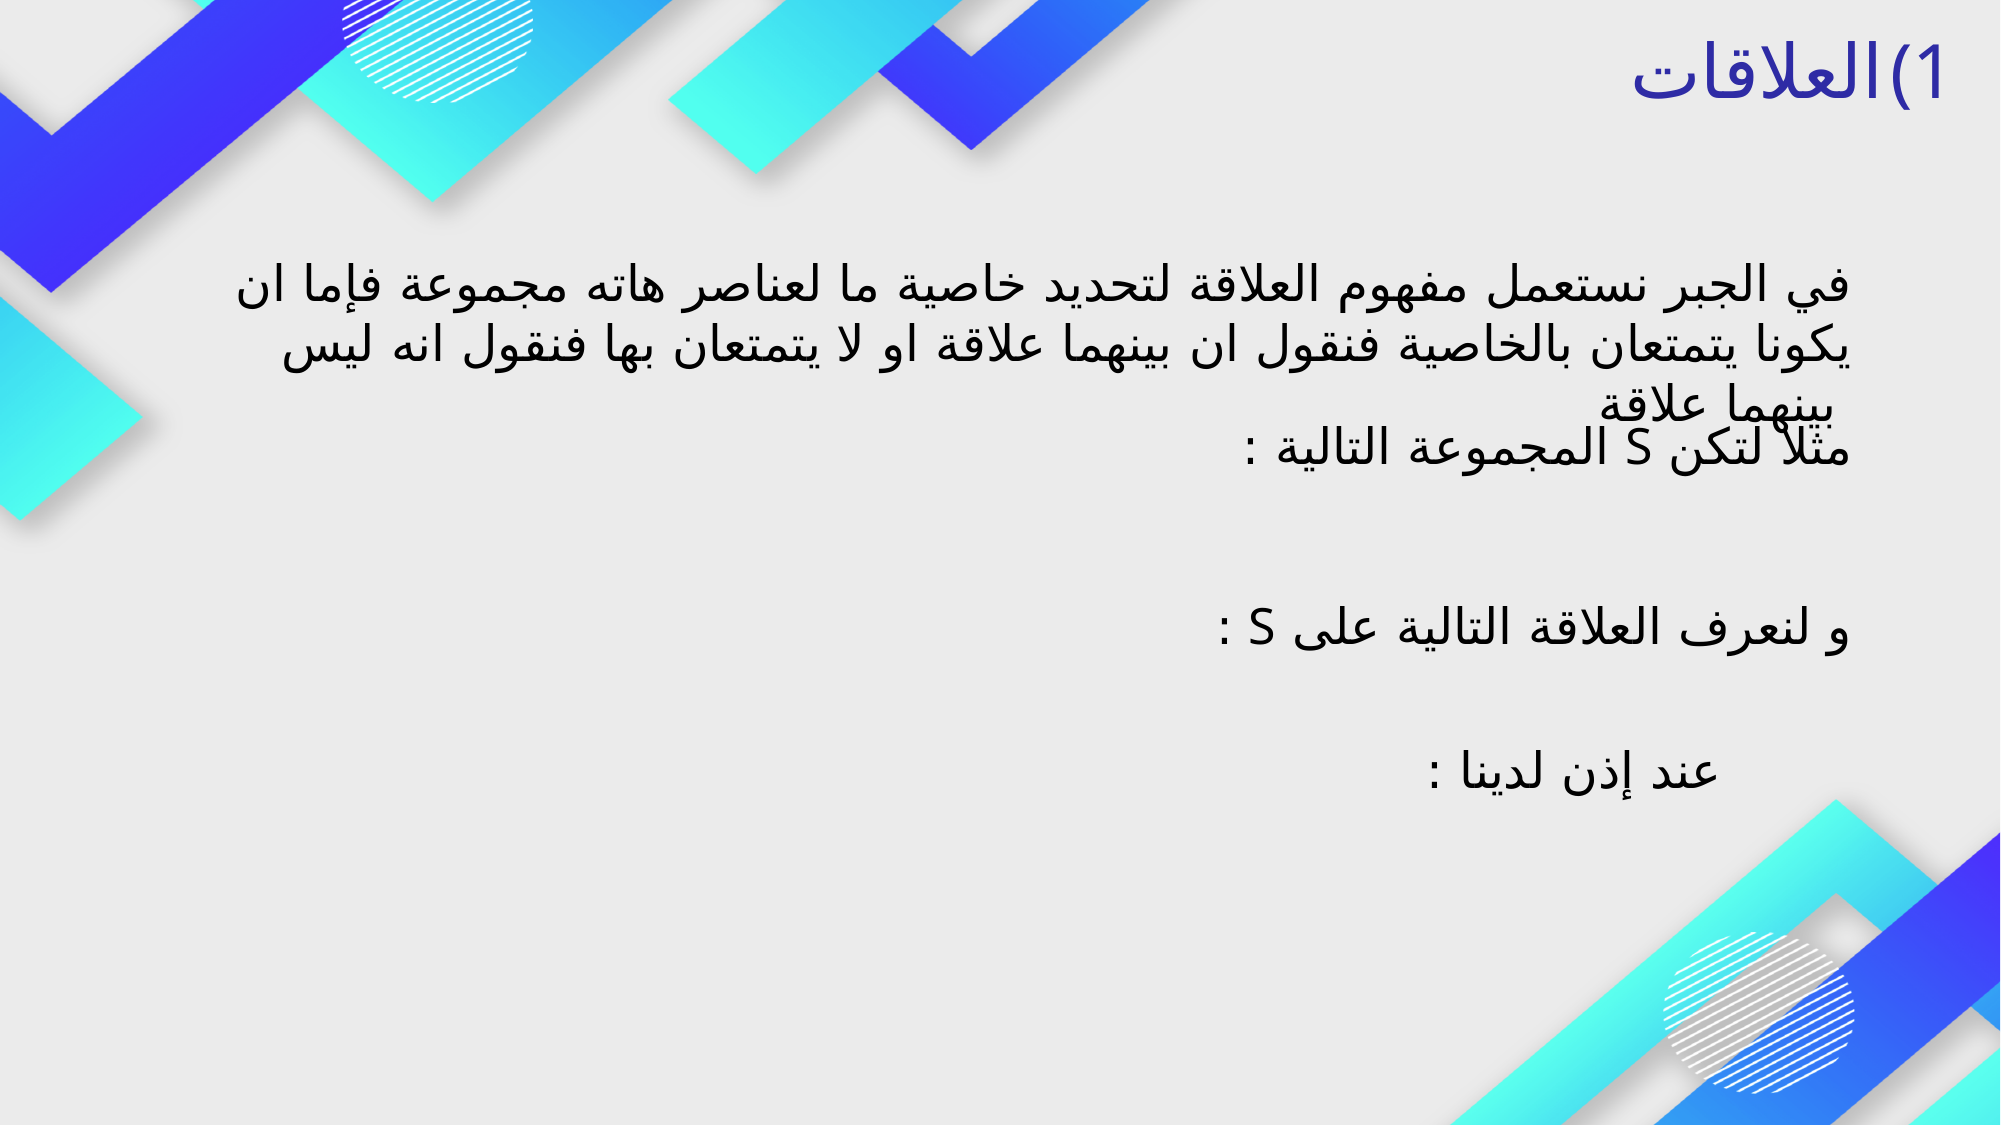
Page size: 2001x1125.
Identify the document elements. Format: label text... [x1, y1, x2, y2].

text_box في الجبر نستعمل مفهوم العلاقة لتحديد خاصية ما لعناصر هاته مجموعة فإما ان يكونا يتمتعان بالخاصية فنقول ان بينهما علاقة او لا يتمتعان بها فنقول انه ليس بينهما علاقة [201, 243, 1867, 439]
text_box العلاقات [1606, 16, 1976, 121]
picture [0, 0, 2001, 1125]
